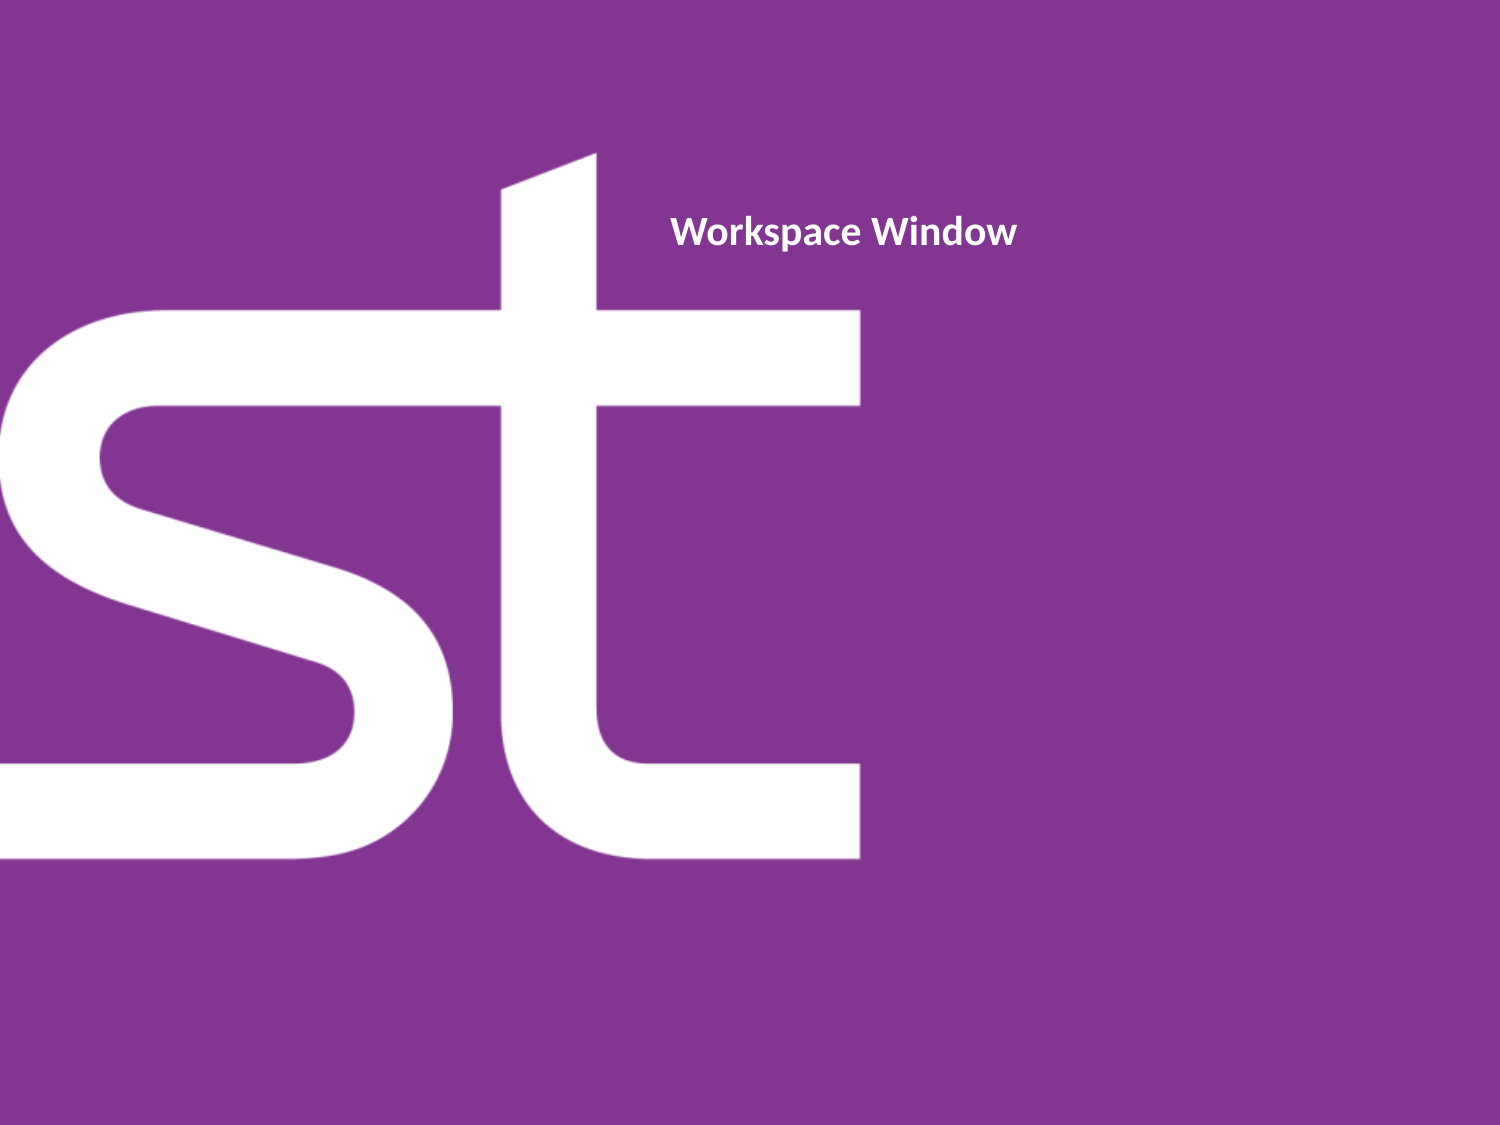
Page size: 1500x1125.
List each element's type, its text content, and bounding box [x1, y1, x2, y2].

picture [0, 0, 1500, 1125]
text_box Workspace Window [655, 196, 1435, 279]
